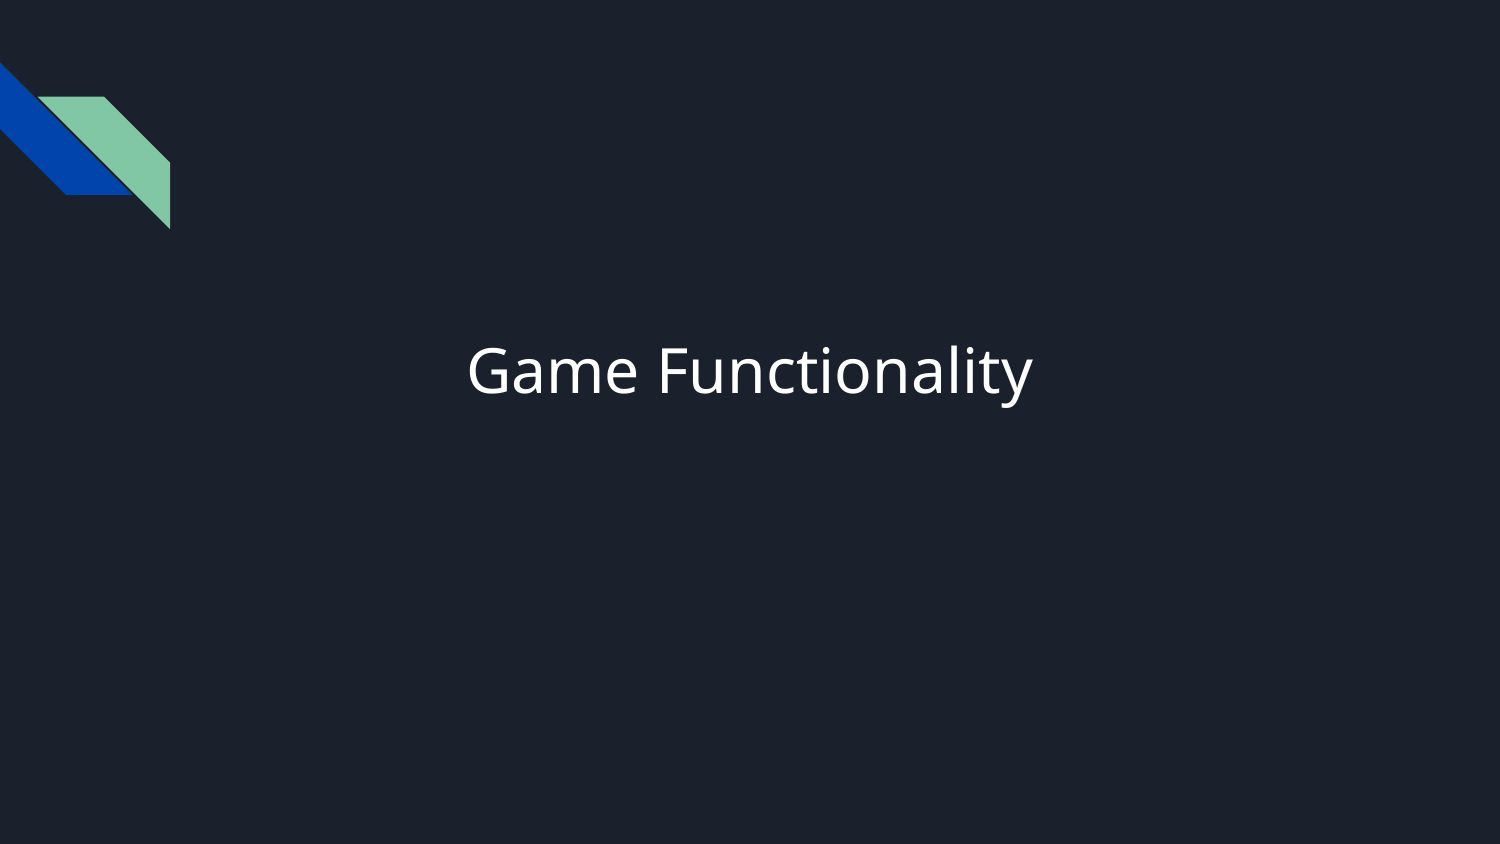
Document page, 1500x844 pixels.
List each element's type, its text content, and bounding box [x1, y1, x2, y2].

title Game Functionality [51, 315, 1449, 432]
